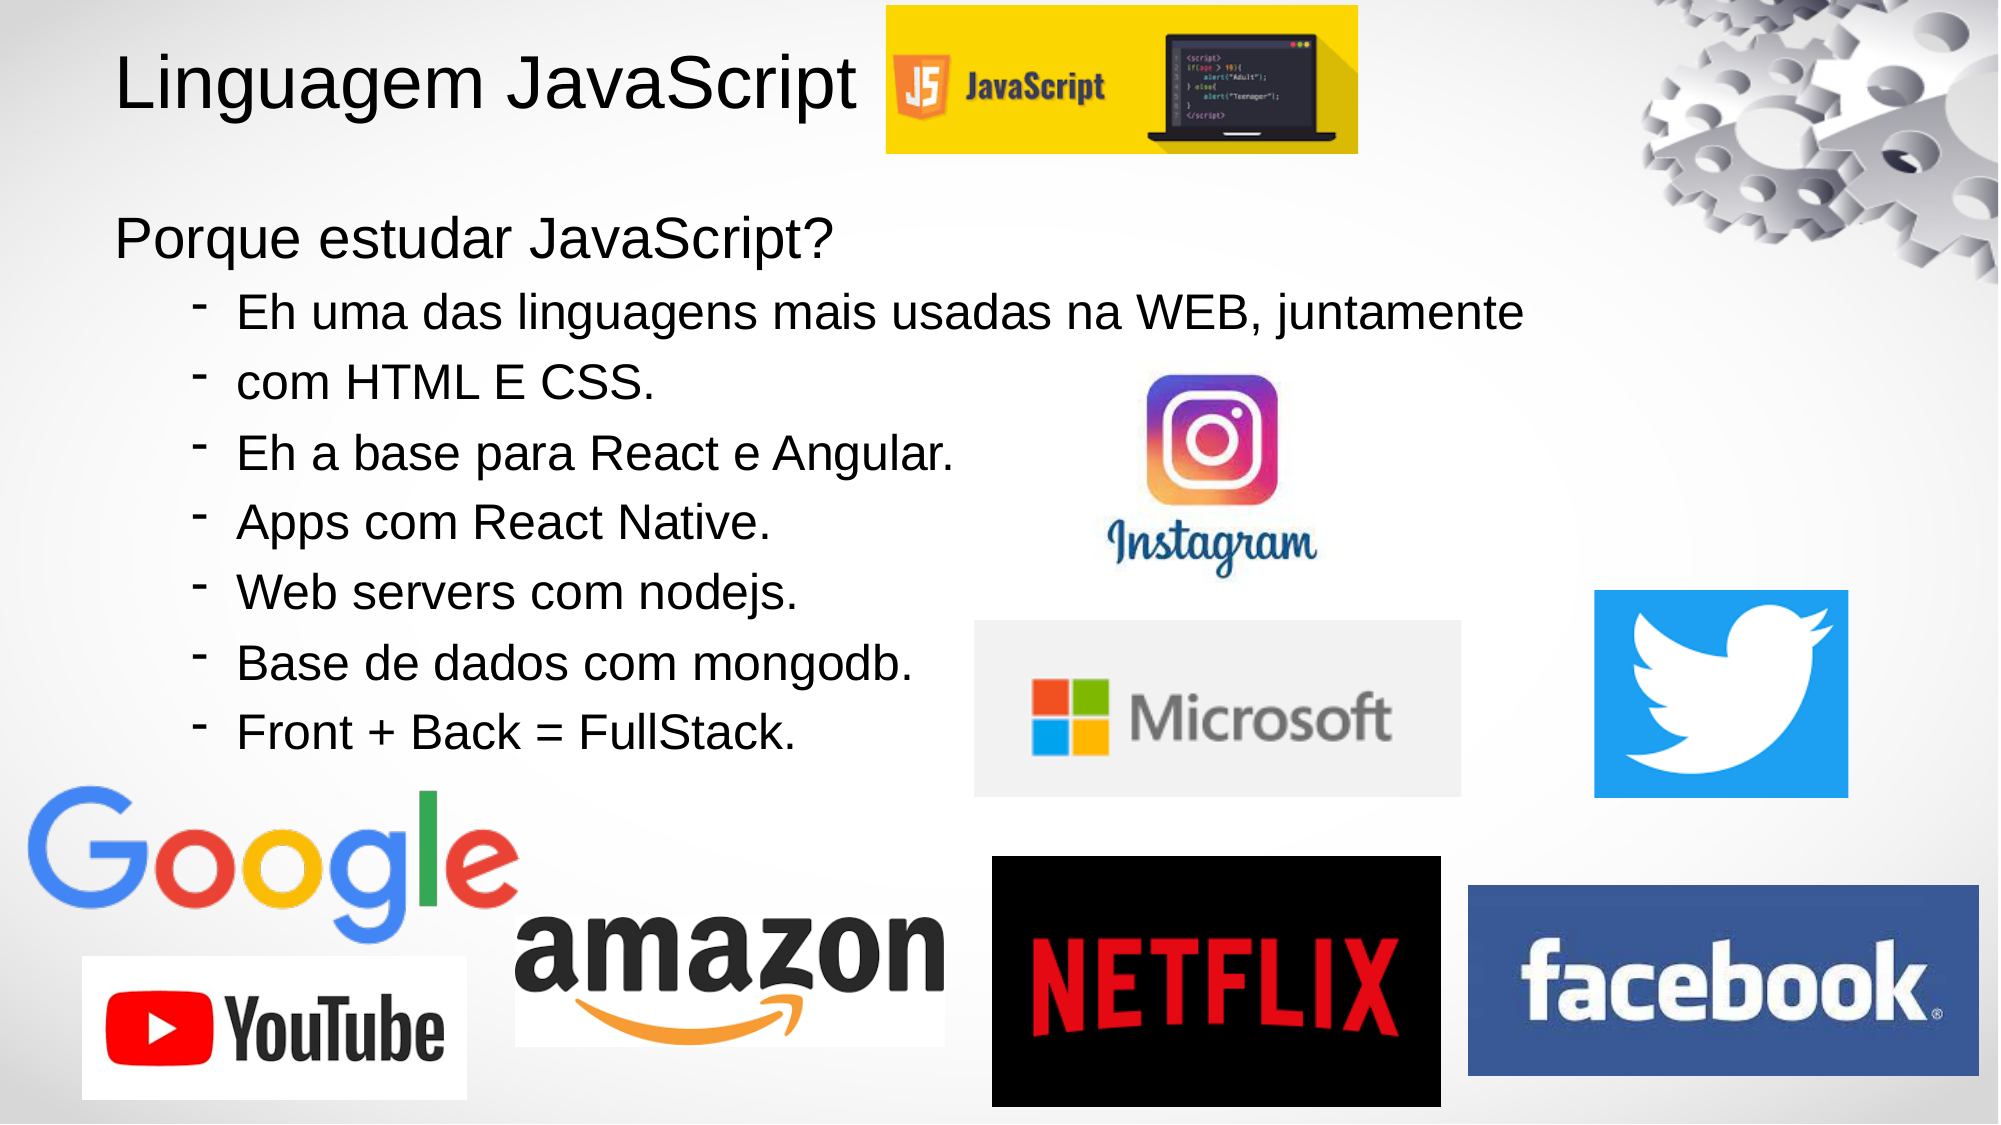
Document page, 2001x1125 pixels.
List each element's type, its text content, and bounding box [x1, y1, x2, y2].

text_box Linguagem JavaScript [100, 31, 880, 126]
text_box Linguagem JavaScript [1363, 31, 1899, 126]
text_box Porque estudar JavaScript? Eh uma das linguagens mais usadas na WEB, juntamente com HTML E CSS. Eh a base para React e Angular. Apps com React Native. Web servers com nodejs. Base de dados com mongodb. Front + Back = FullStack. [99, 192, 1899, 1004]
picture [0, 0, 1999, 1124]
